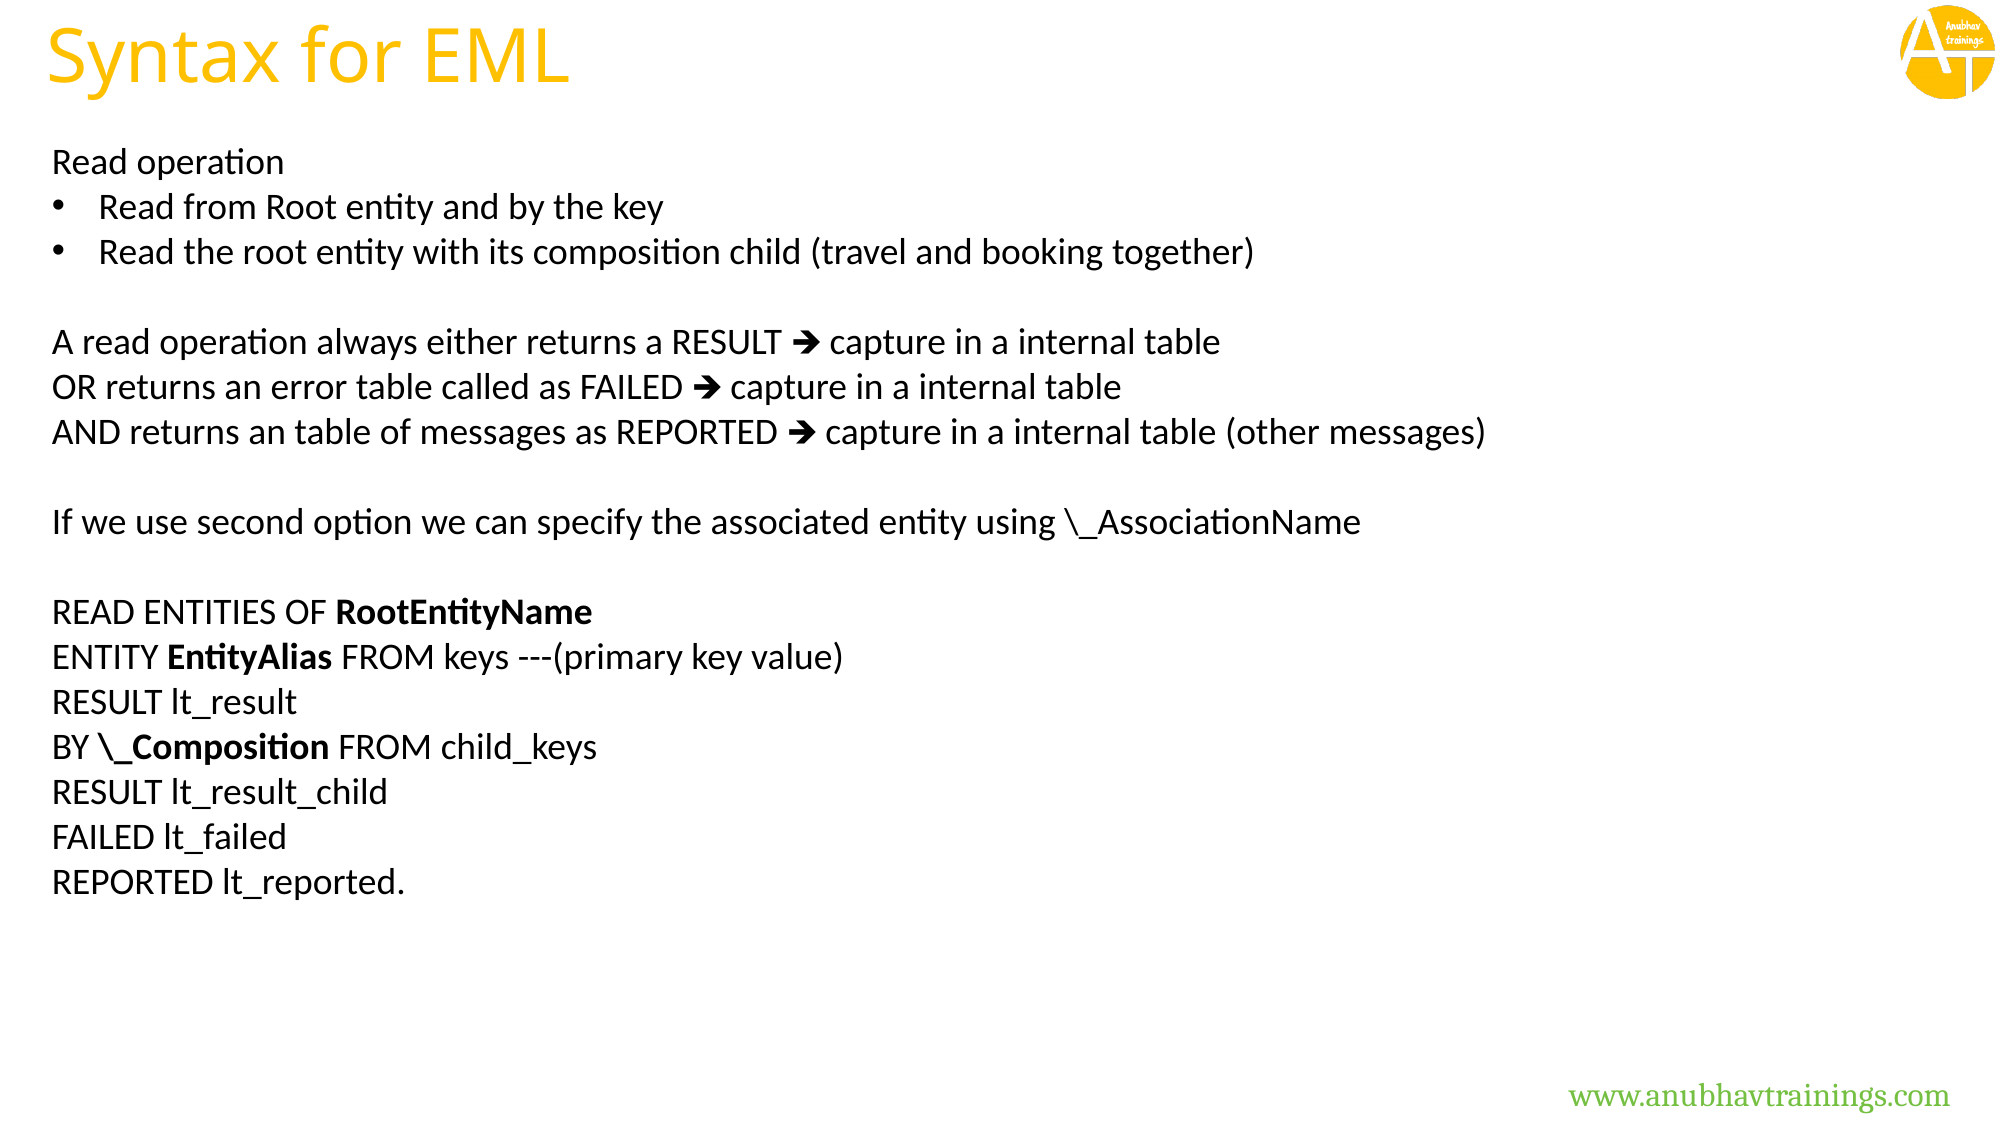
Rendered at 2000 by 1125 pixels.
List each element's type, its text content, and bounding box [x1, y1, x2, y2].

text_box Syntax for EML [31, 0, 1874, 105]
text_box Read operation Read from Root entity and by the key Read the root entity with its composition child (travel and booking together) A read operation always either returns a RESULT 🡺 capture in a internal table OR returns an error table called as FAILED 🡺 capture in a internal table AND returns an table of messages as REPORTED 🡺 capture in a internal table (other messages) If we use second option we can specify the associated entity using \_AssociationName READ ENTITIES OF RootEntityName ENTITY EntityAlias FROM keys ---(primary key value) RESULT lt_result BY \_Composition FROM child_keys RESULT lt_result_child FAILED lt_failed REPORTED lt_reported. [36, 129, 1974, 910]
text_box www.anubhavtrainings.com [1554, 1065, 2000, 1121]
picture [1891, 0, 2000, 107]
